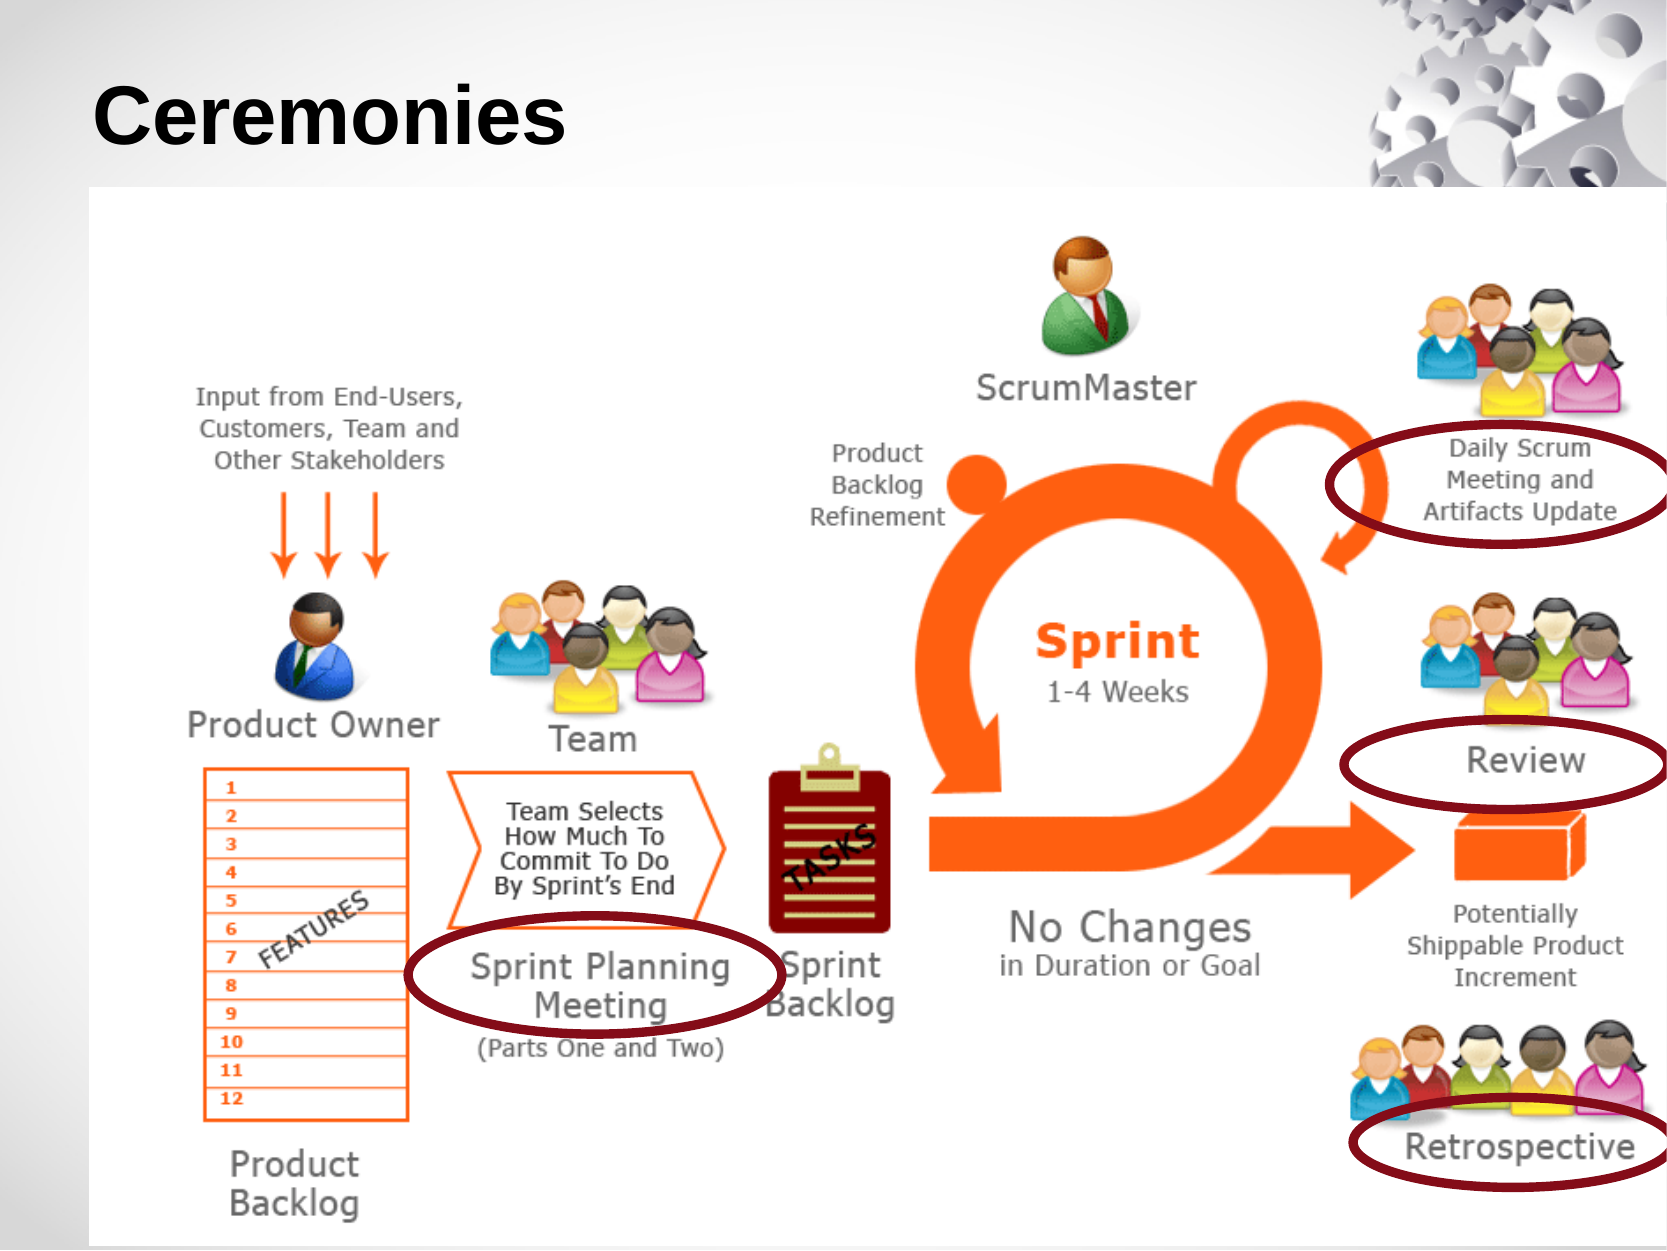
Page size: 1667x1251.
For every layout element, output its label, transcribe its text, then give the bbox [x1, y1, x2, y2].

title Ceremonies [77, 57, 1578, 165]
picture [0, 0, 1667, 1250]
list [89, 187, 1667, 1246]
